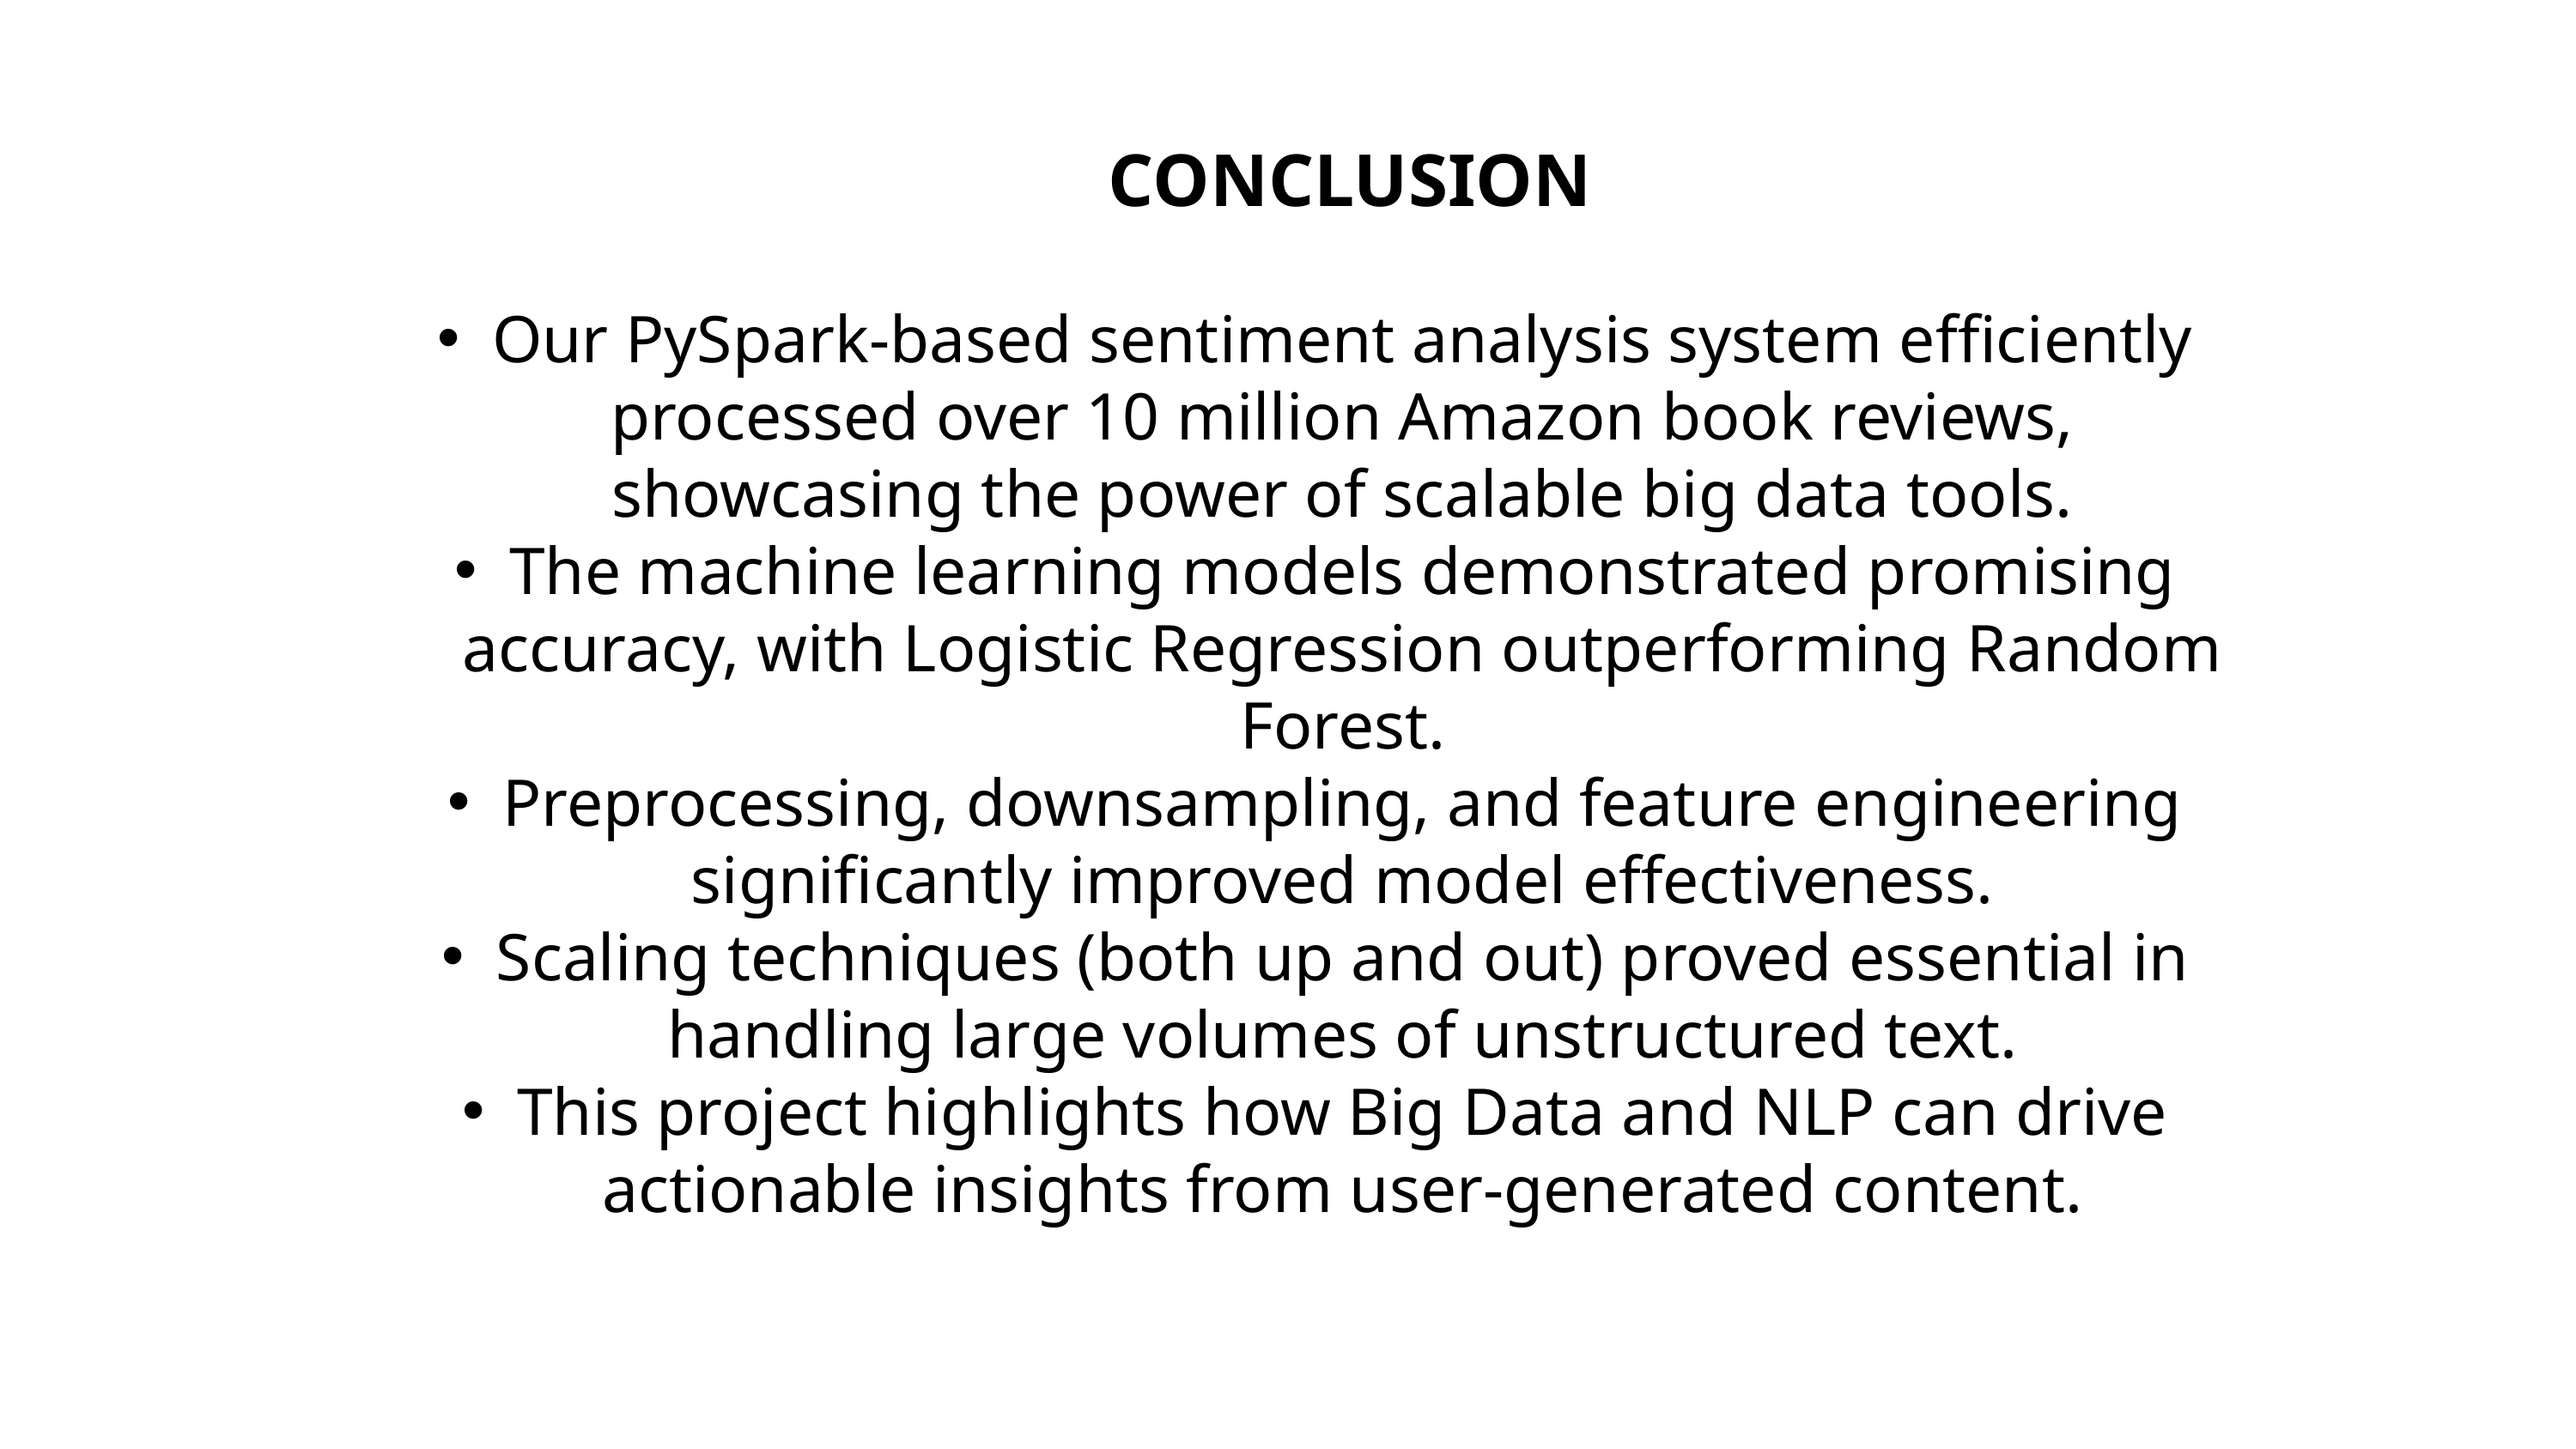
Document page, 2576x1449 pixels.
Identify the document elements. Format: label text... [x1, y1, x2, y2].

text_box Our PySpark-based sentiment analysis system efficiently processed over 10 million Amazon book reviews, showcasing the power of scalable big data tools. The machine learning models demonstrated promising accuracy, with Logistic Regression outperforming Random Forest. Preprocessing, downsampling, and feature engineering significantly improved model effectiveness. Scaling techniques (both up and out) proved essential in handling large volumes of unstructured text. This project highlights how Big Data and NLP can drive actionable insights from user-generated content. [321, 298, 2254, 1303]
text_box CONCLUSION [1090, 134, 1610, 221]
